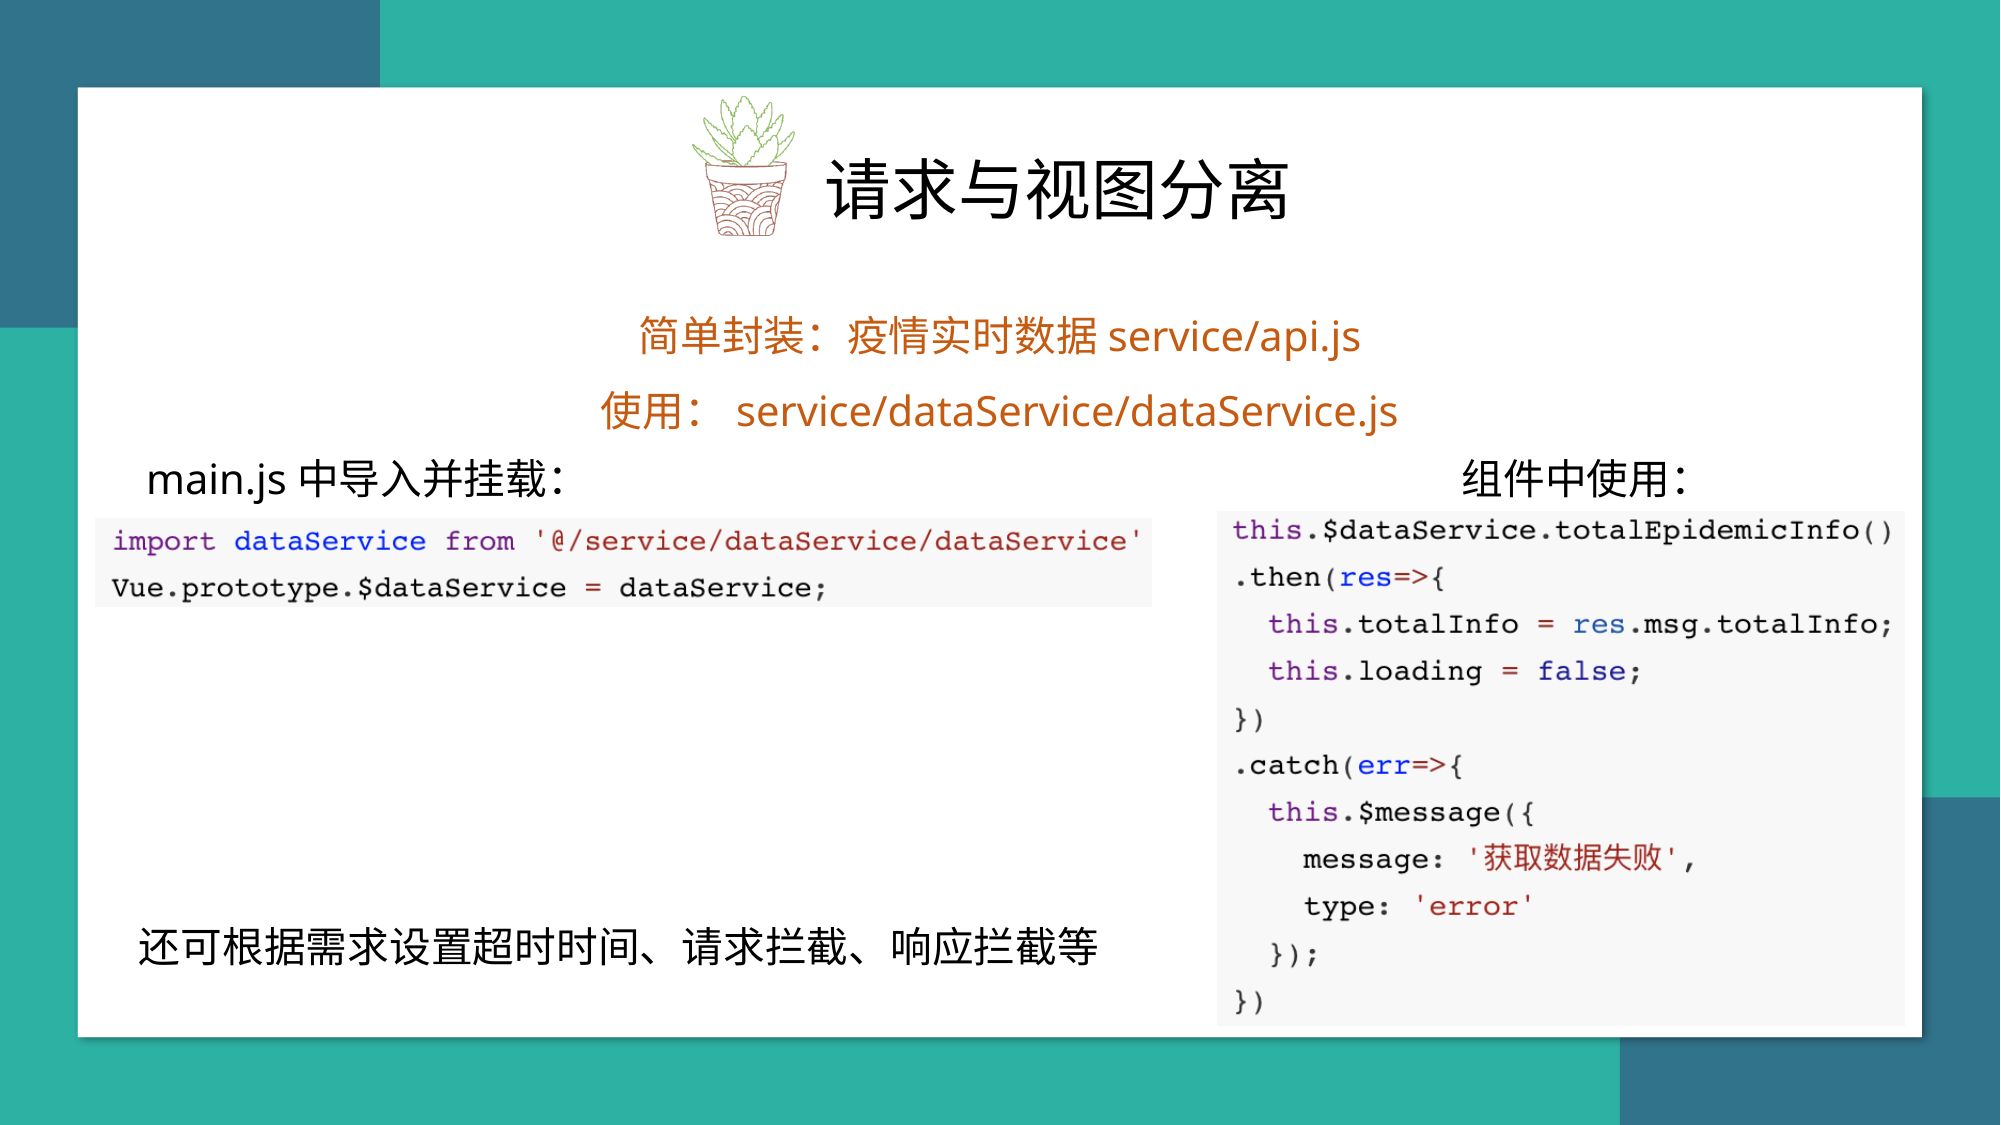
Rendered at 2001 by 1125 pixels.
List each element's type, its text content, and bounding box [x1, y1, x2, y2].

picture [692, 29, 807, 236]
picture [1217, 511, 1905, 1026]
text_box 还可根据需求设置超时时间、请求拦截、响应拦截等 [77, 888, 1161, 979]
text_box 简单封装：疫情实时数据service/api.js 使用：service/dataService/dataService.js [95, 277, 1905, 443]
picture [95, 518, 1152, 607]
text_box 请求与视图分离 [809, 140, 1383, 315]
text_box 组件中使用： [1328, 420, 1846, 511]
text_box main.js中导入并挂载： [112, 420, 581, 511]
text_box [77, 87, 1923, 1038]
